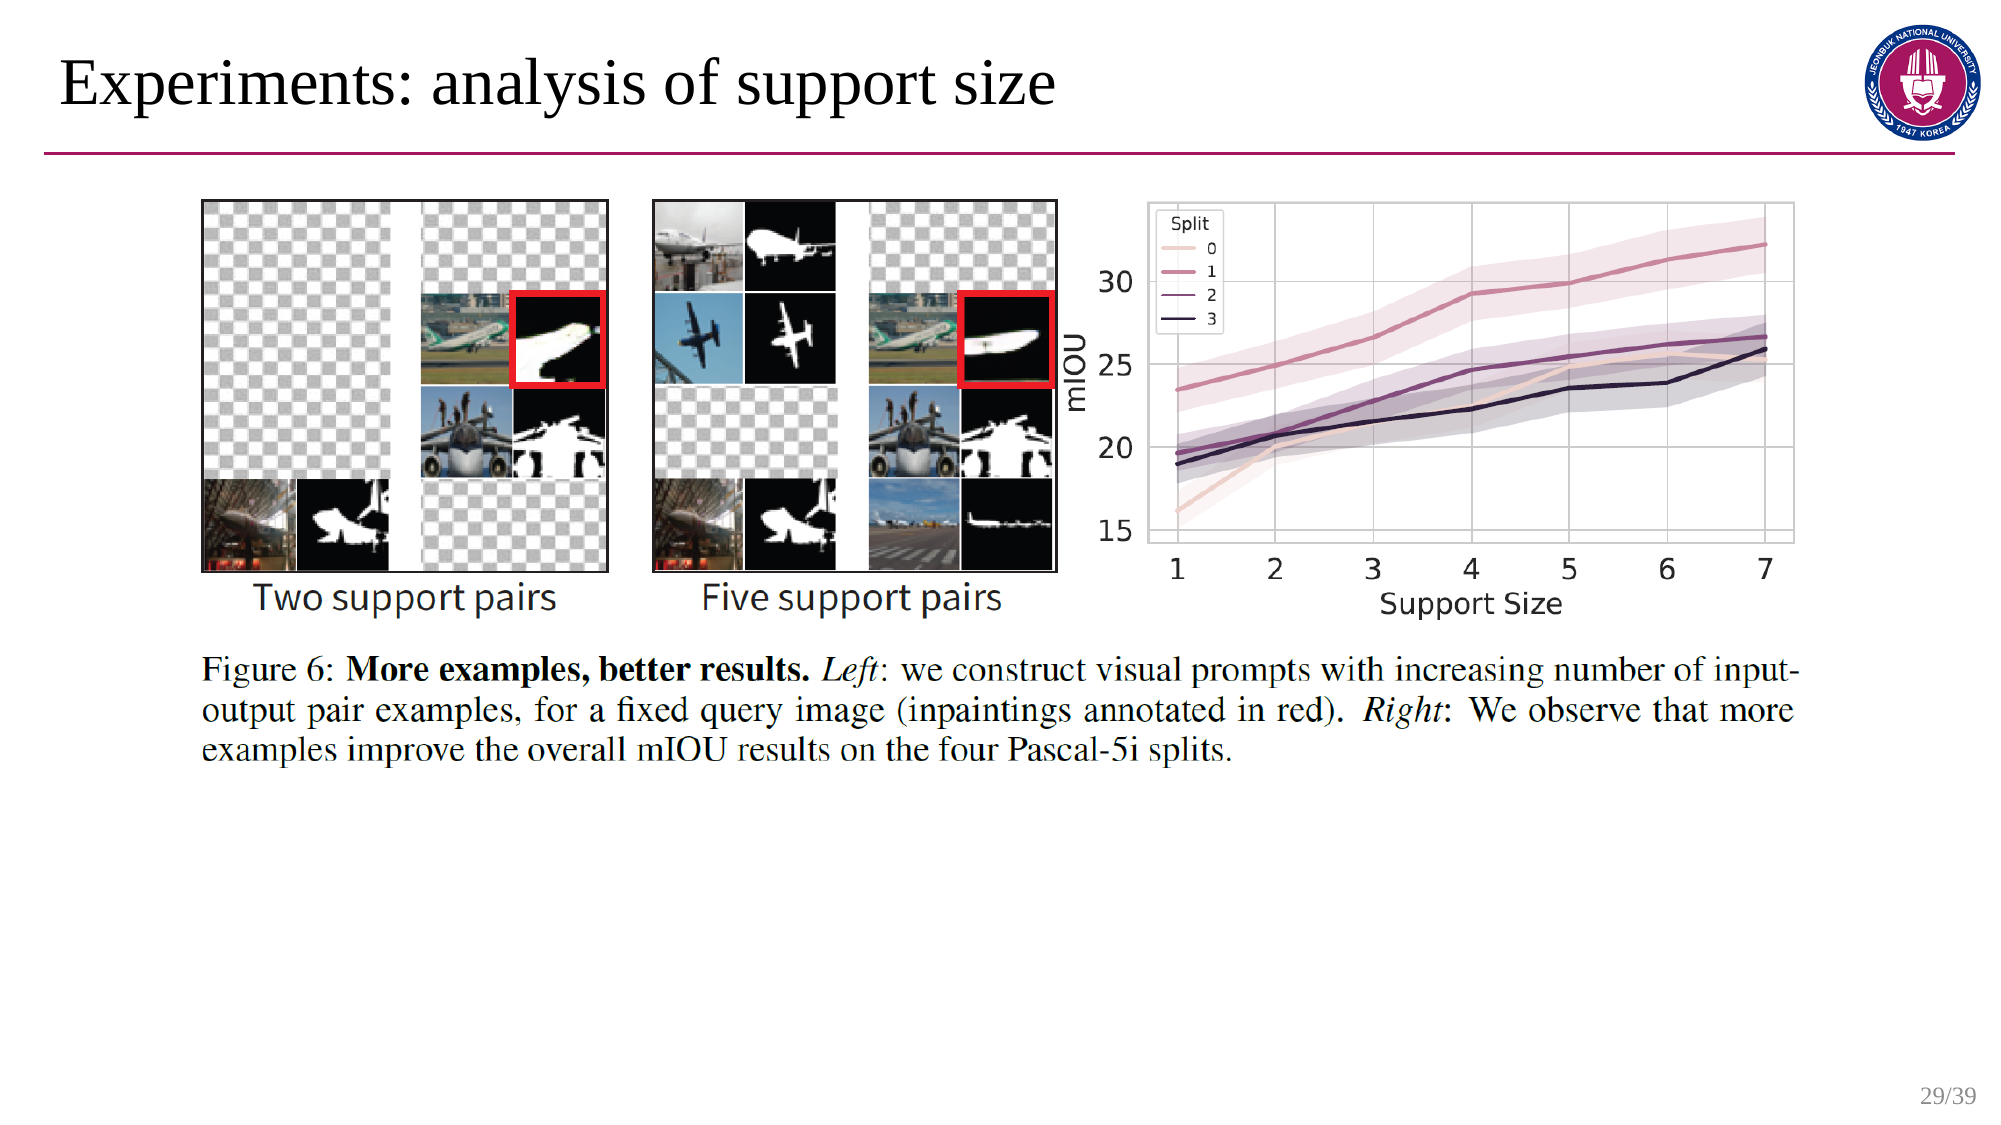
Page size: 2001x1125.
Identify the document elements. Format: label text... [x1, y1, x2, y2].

slide_number 29 [1897, 1065, 2000, 1125]
picture [182, 187, 1818, 775]
title Experiments: analysis of support size [44, 30, 1841, 136]
picture [1863, 23, 1982, 142]
